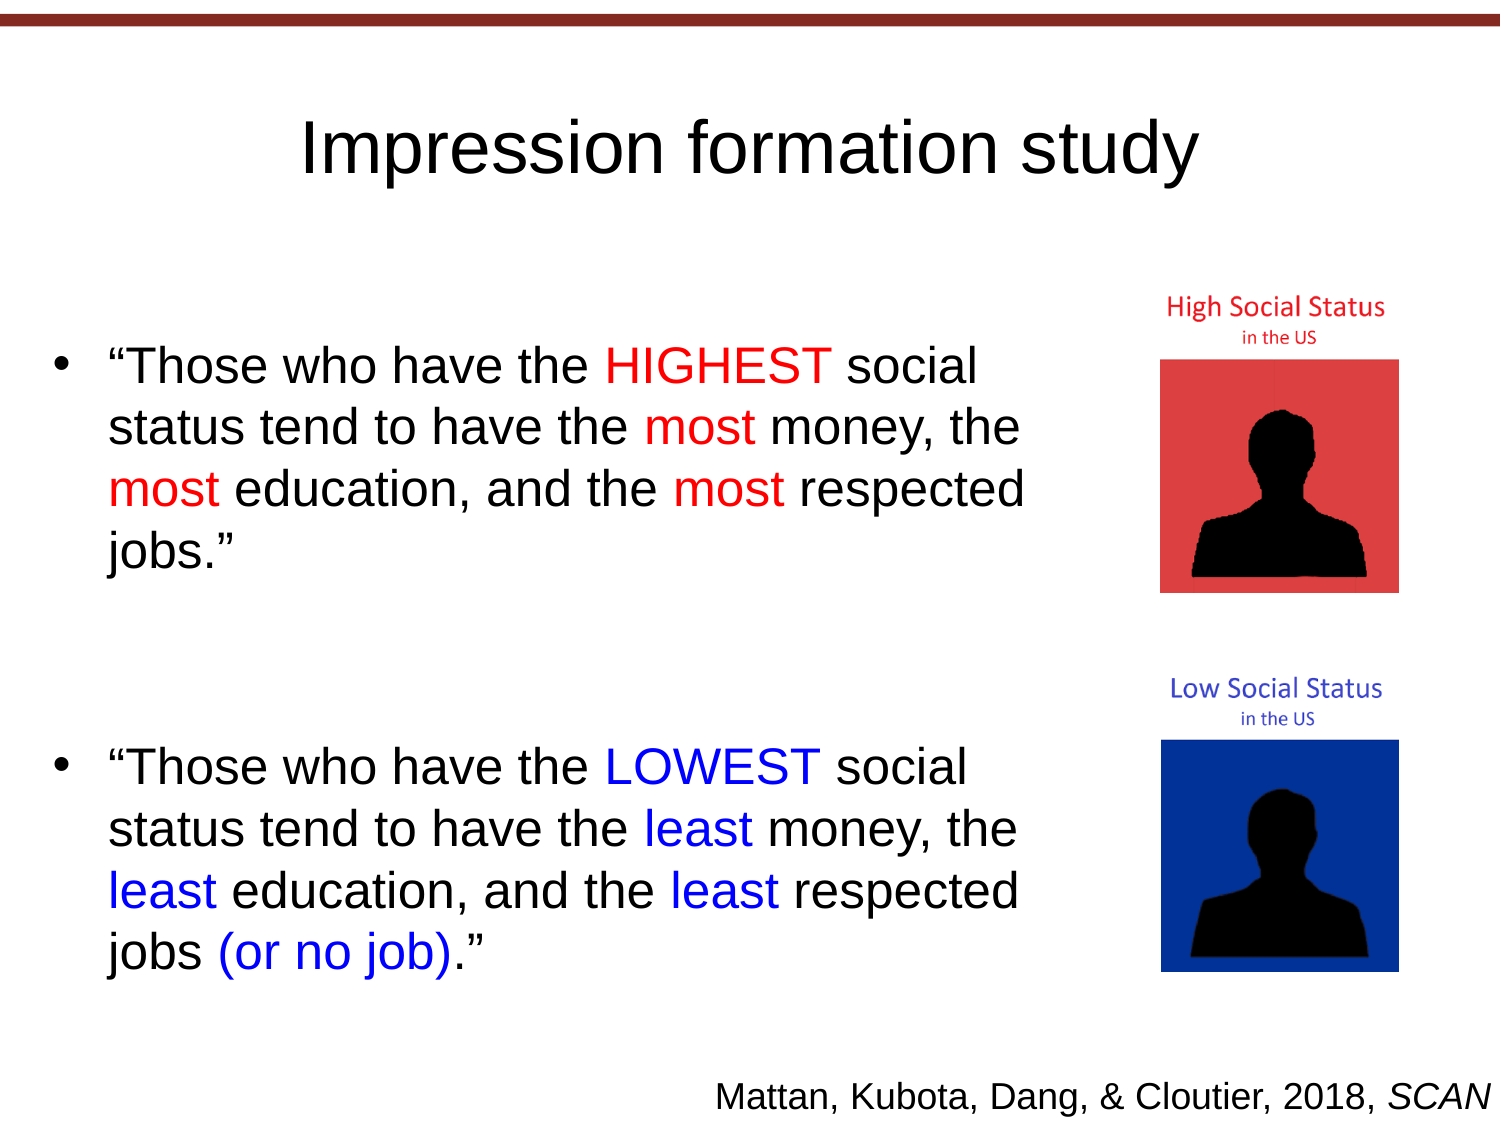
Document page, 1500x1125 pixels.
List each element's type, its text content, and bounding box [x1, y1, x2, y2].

text_box [0, 12, 1500, 28]
title Impression formation study [37, 50, 1463, 238]
picture [1160, 274, 1399, 593]
list “Those who have the HIGHEST social status tend to have the most money, the most education, and the most respected jobs.” “Those who have the LOWEST social status tend to have the least money, the least education, and the least respected jobs (or no job).” [37, 247, 1116, 990]
picture [1161, 655, 1399, 972]
text_box Mattan, Kubota, Dang, & Cloutier, 2018, SCAN [700, 1064, 1500, 1125]
